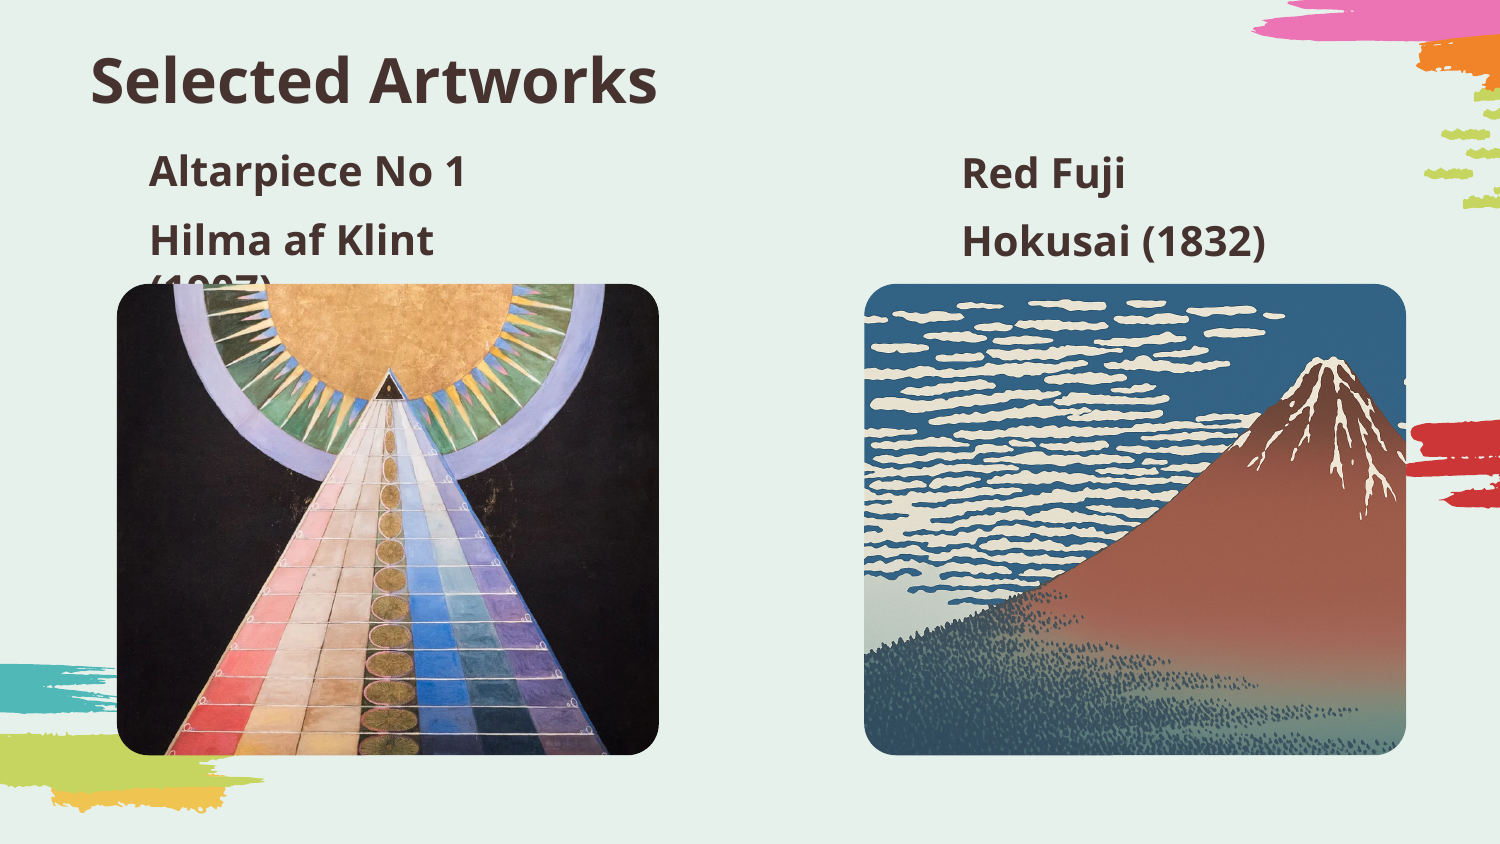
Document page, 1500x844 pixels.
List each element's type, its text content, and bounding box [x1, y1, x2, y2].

subtitle Altarpiece No 1 [133, 118, 571, 211]
picture [864, 283, 1407, 756]
subtitle Hilma af Klint (1907) [133, 211, 571, 274]
subtitle Hokusai (1832) [946, 212, 1383, 282]
picture [116, 283, 660, 756]
subtitle Red Fuji [946, 119, 1383, 212]
title Selected Artworks [75, 25, 994, 120]
